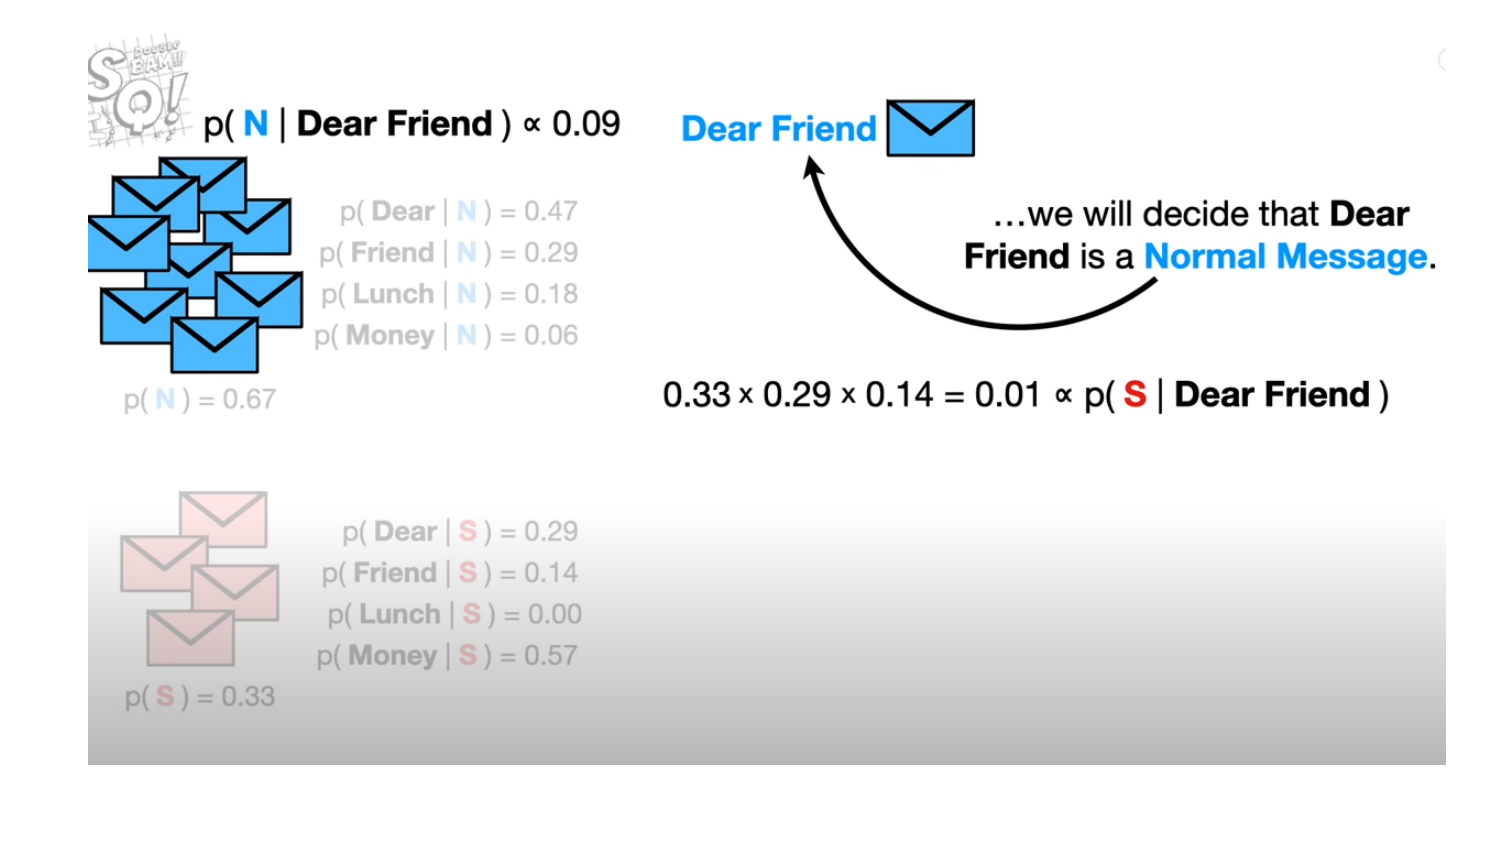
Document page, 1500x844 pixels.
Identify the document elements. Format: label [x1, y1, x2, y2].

list [88, 30, 1446, 765]
